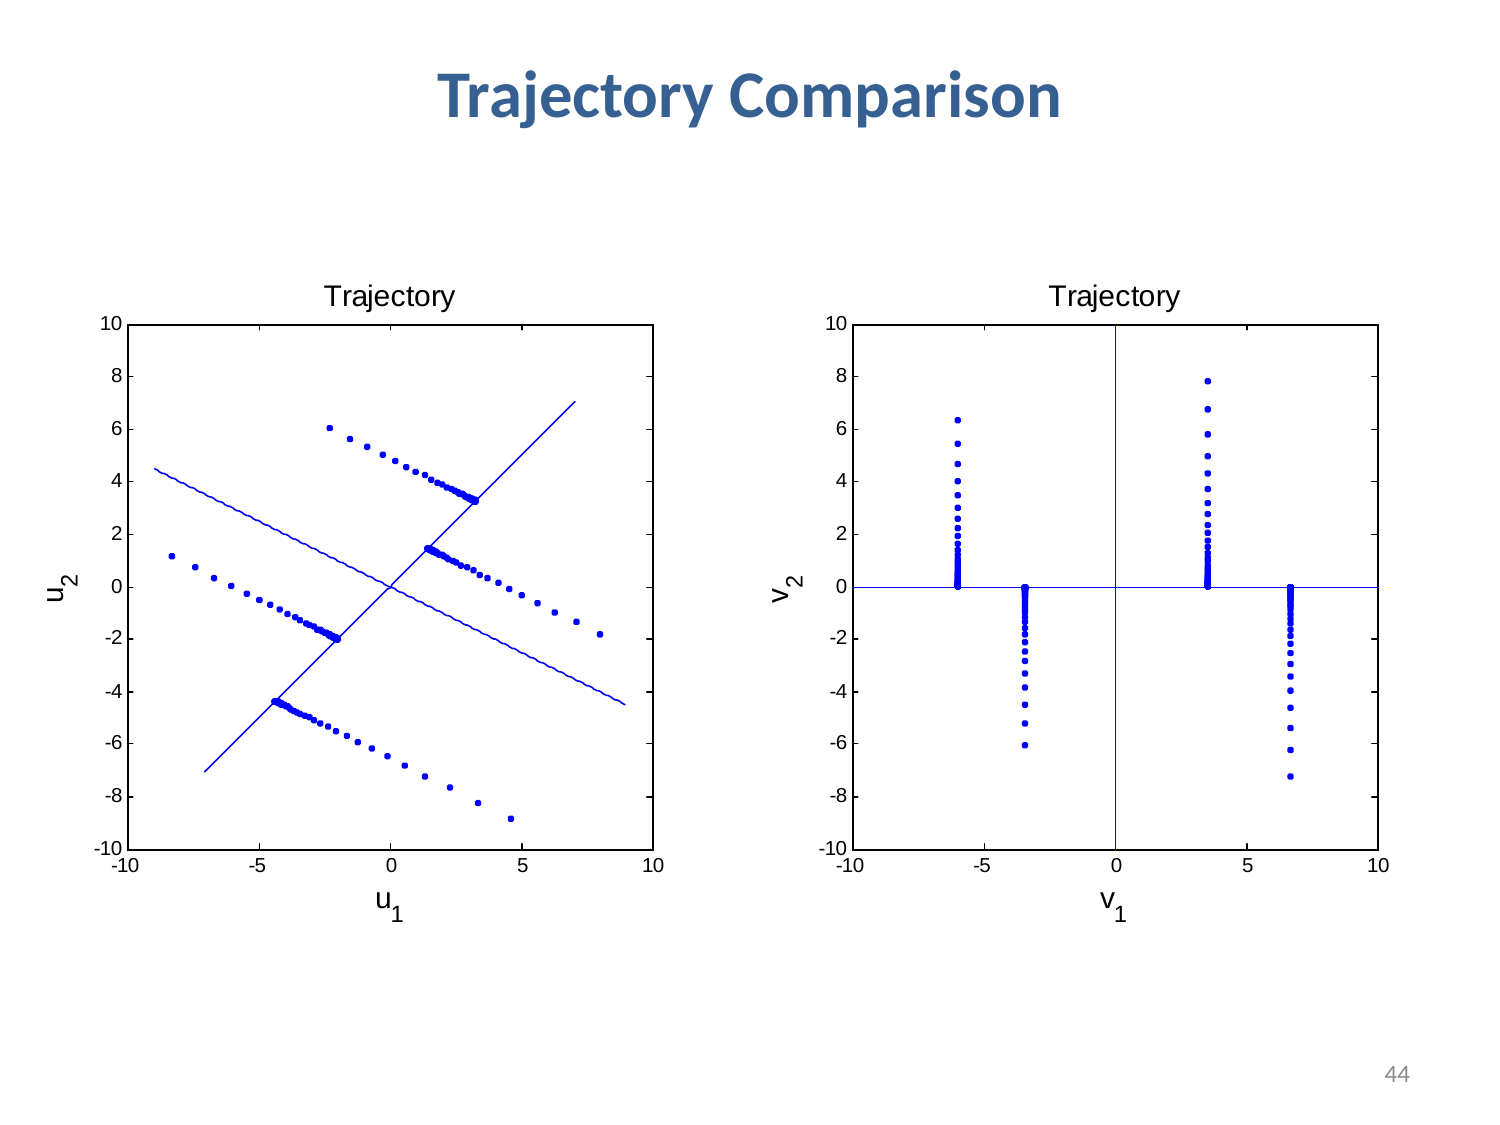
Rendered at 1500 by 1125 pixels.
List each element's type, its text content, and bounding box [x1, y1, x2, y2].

picture [0, 274, 1500, 932]
title Trajectory Comparison [74, 44, 1426, 138]
slide_number 44 [1074, 1042, 1425, 1103]
